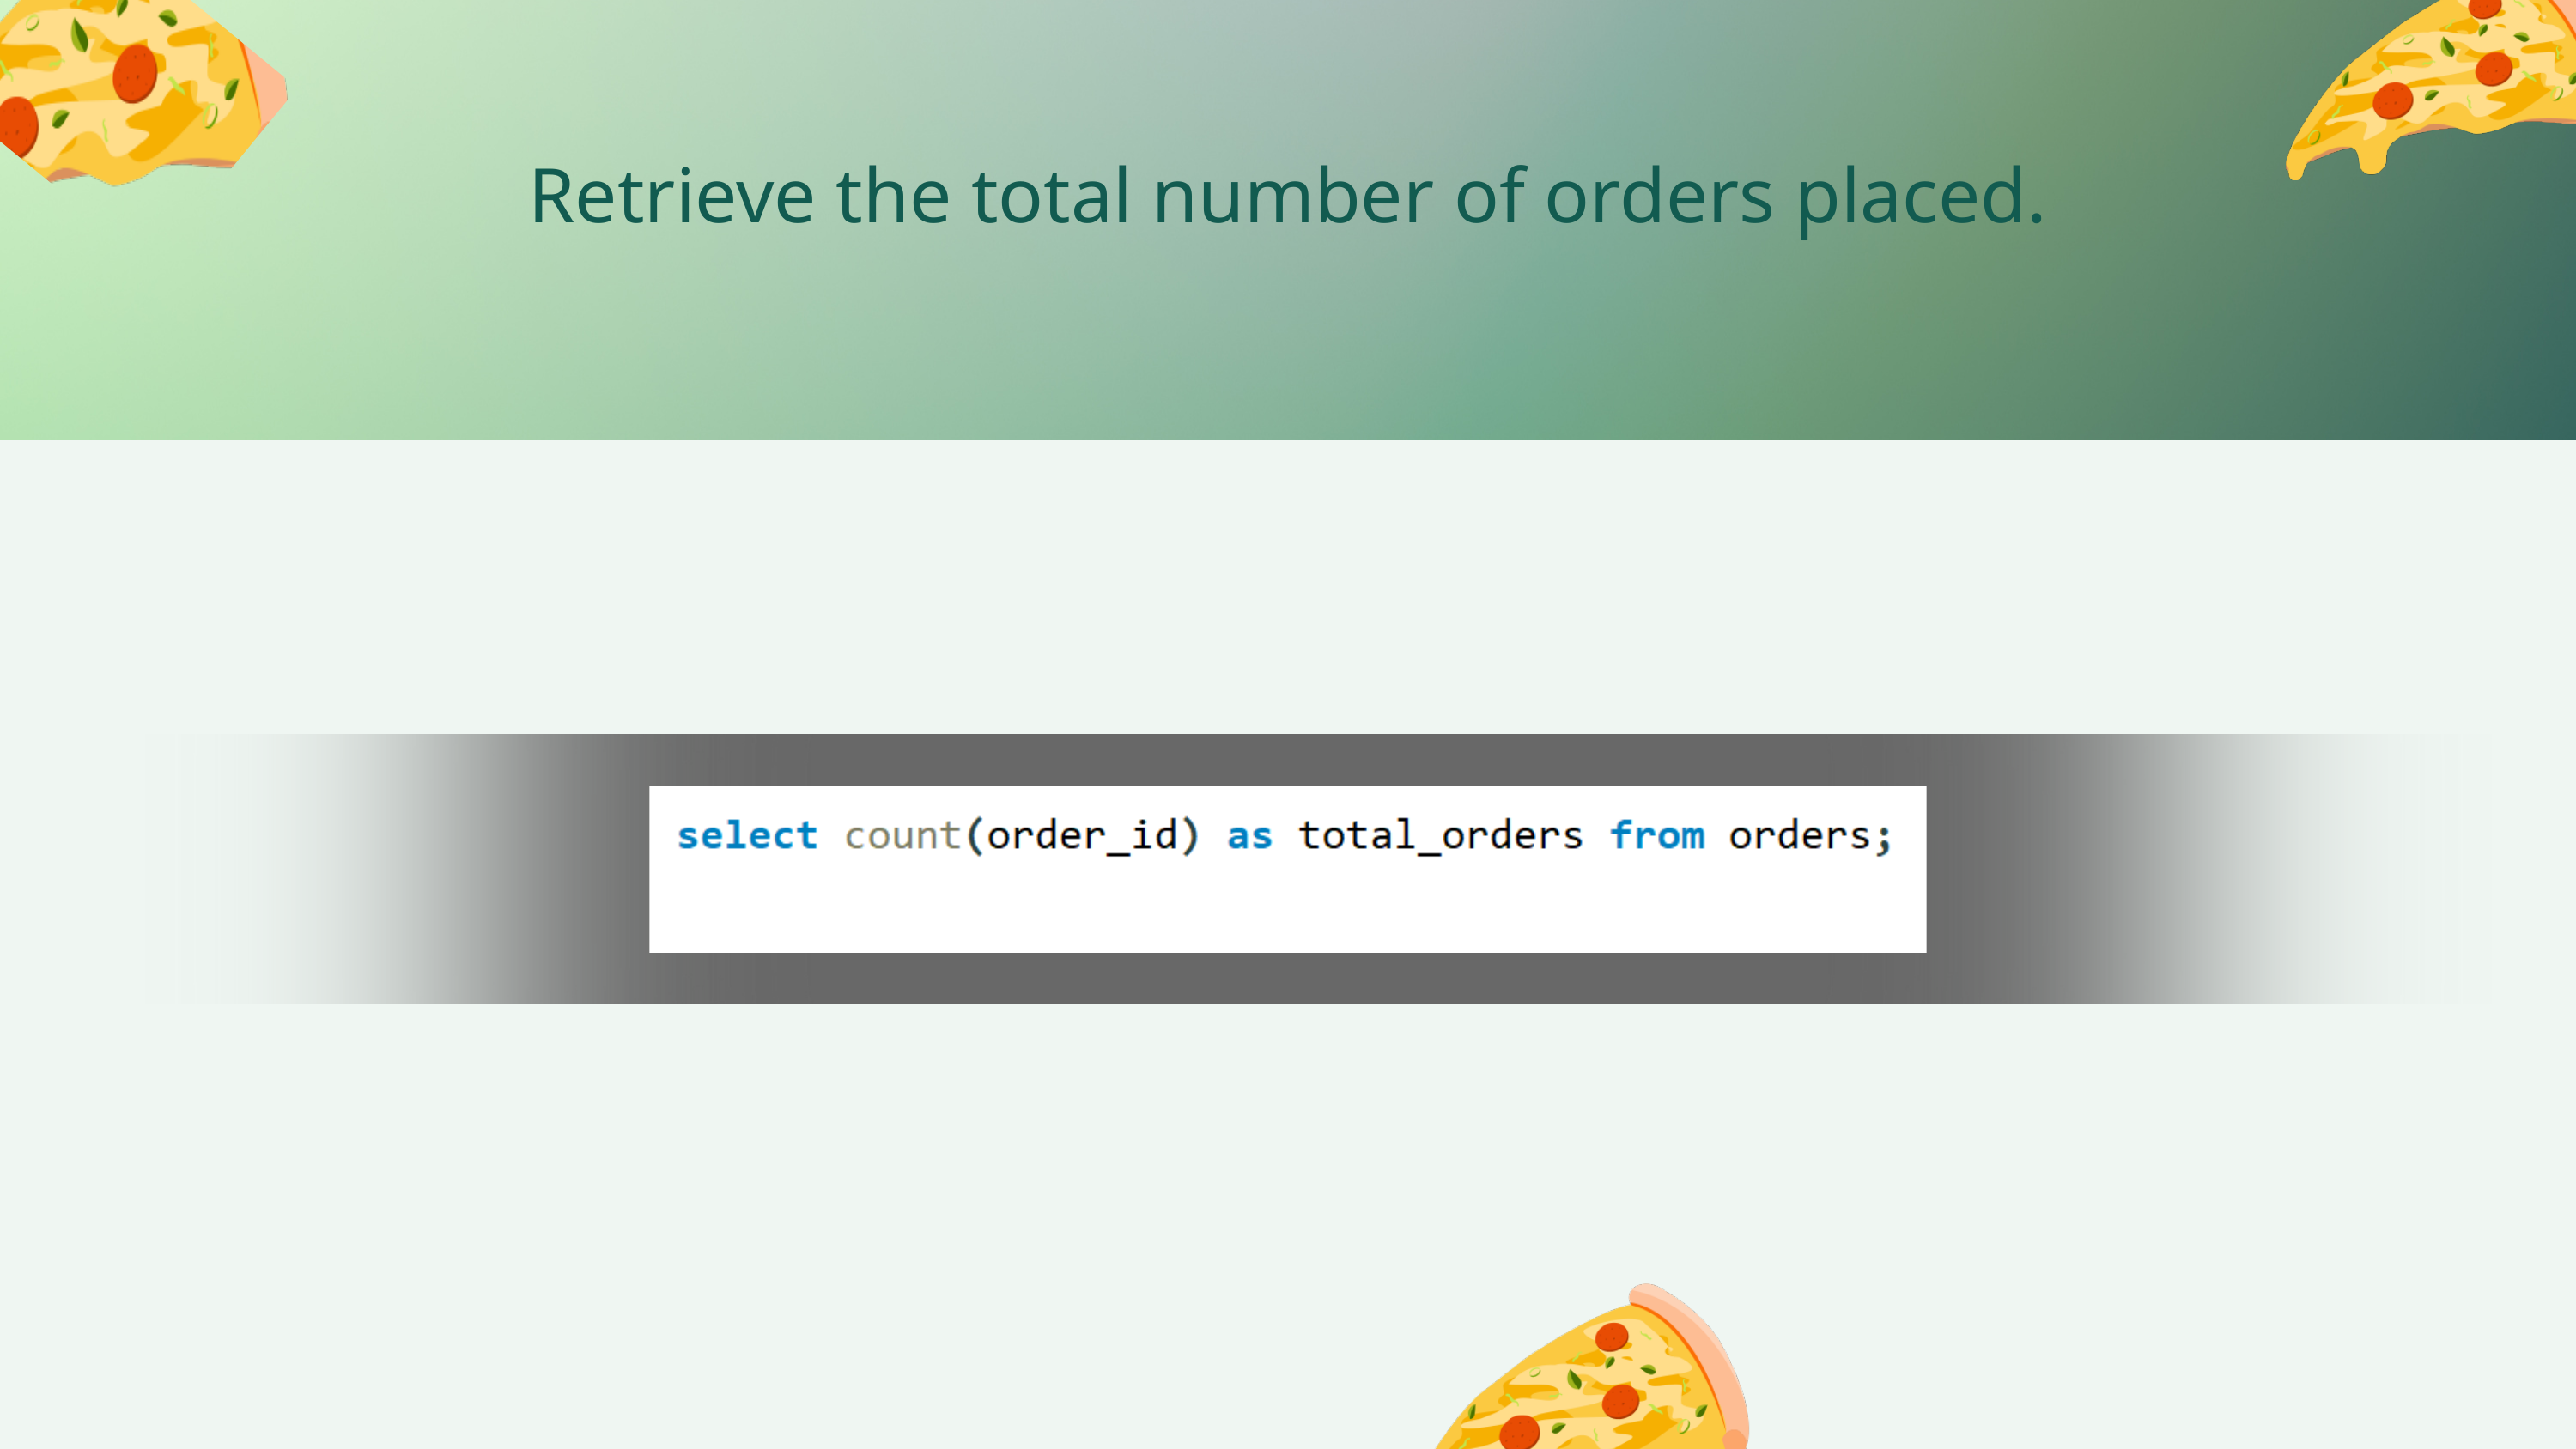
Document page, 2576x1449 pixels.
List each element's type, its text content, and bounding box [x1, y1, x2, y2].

text_box [2285, 0, 2576, 180]
text_box [0, 0, 2576, 440]
text_box [1412, 1282, 1757, 1449]
text_box [649, 786, 1927, 953]
text_box [0, 0, 298, 266]
text_box [144, 734, 2495, 1004]
text_box Retrieve the total number of orders placed. [329, 132, 2246, 238]
